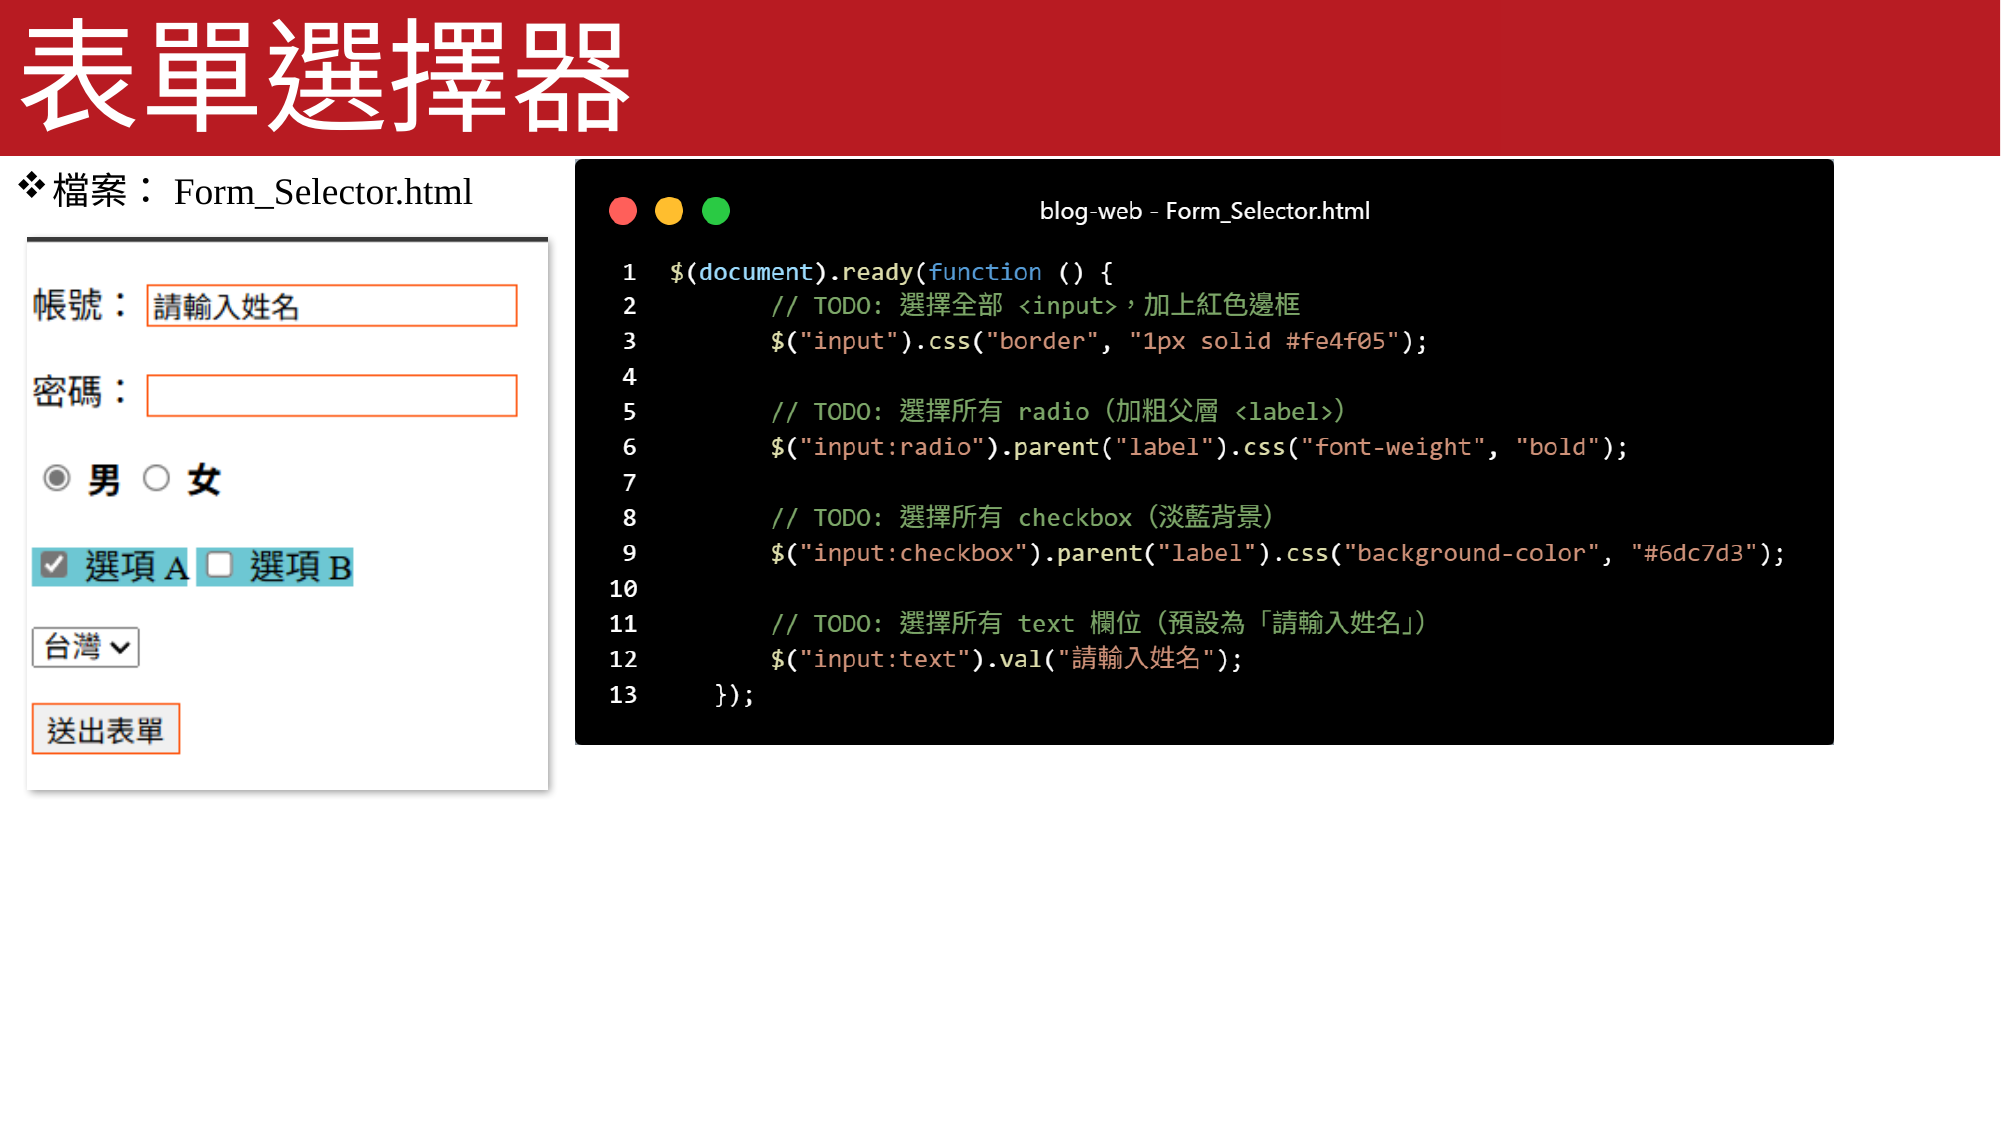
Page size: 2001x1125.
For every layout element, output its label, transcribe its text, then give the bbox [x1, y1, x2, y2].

list 檔案：Form_Selector.html [0, 159, 1988, 987]
title 表單選擇器 [1, 0, 1727, 156]
picture [27, 237, 548, 790]
picture [575, 159, 1834, 745]
